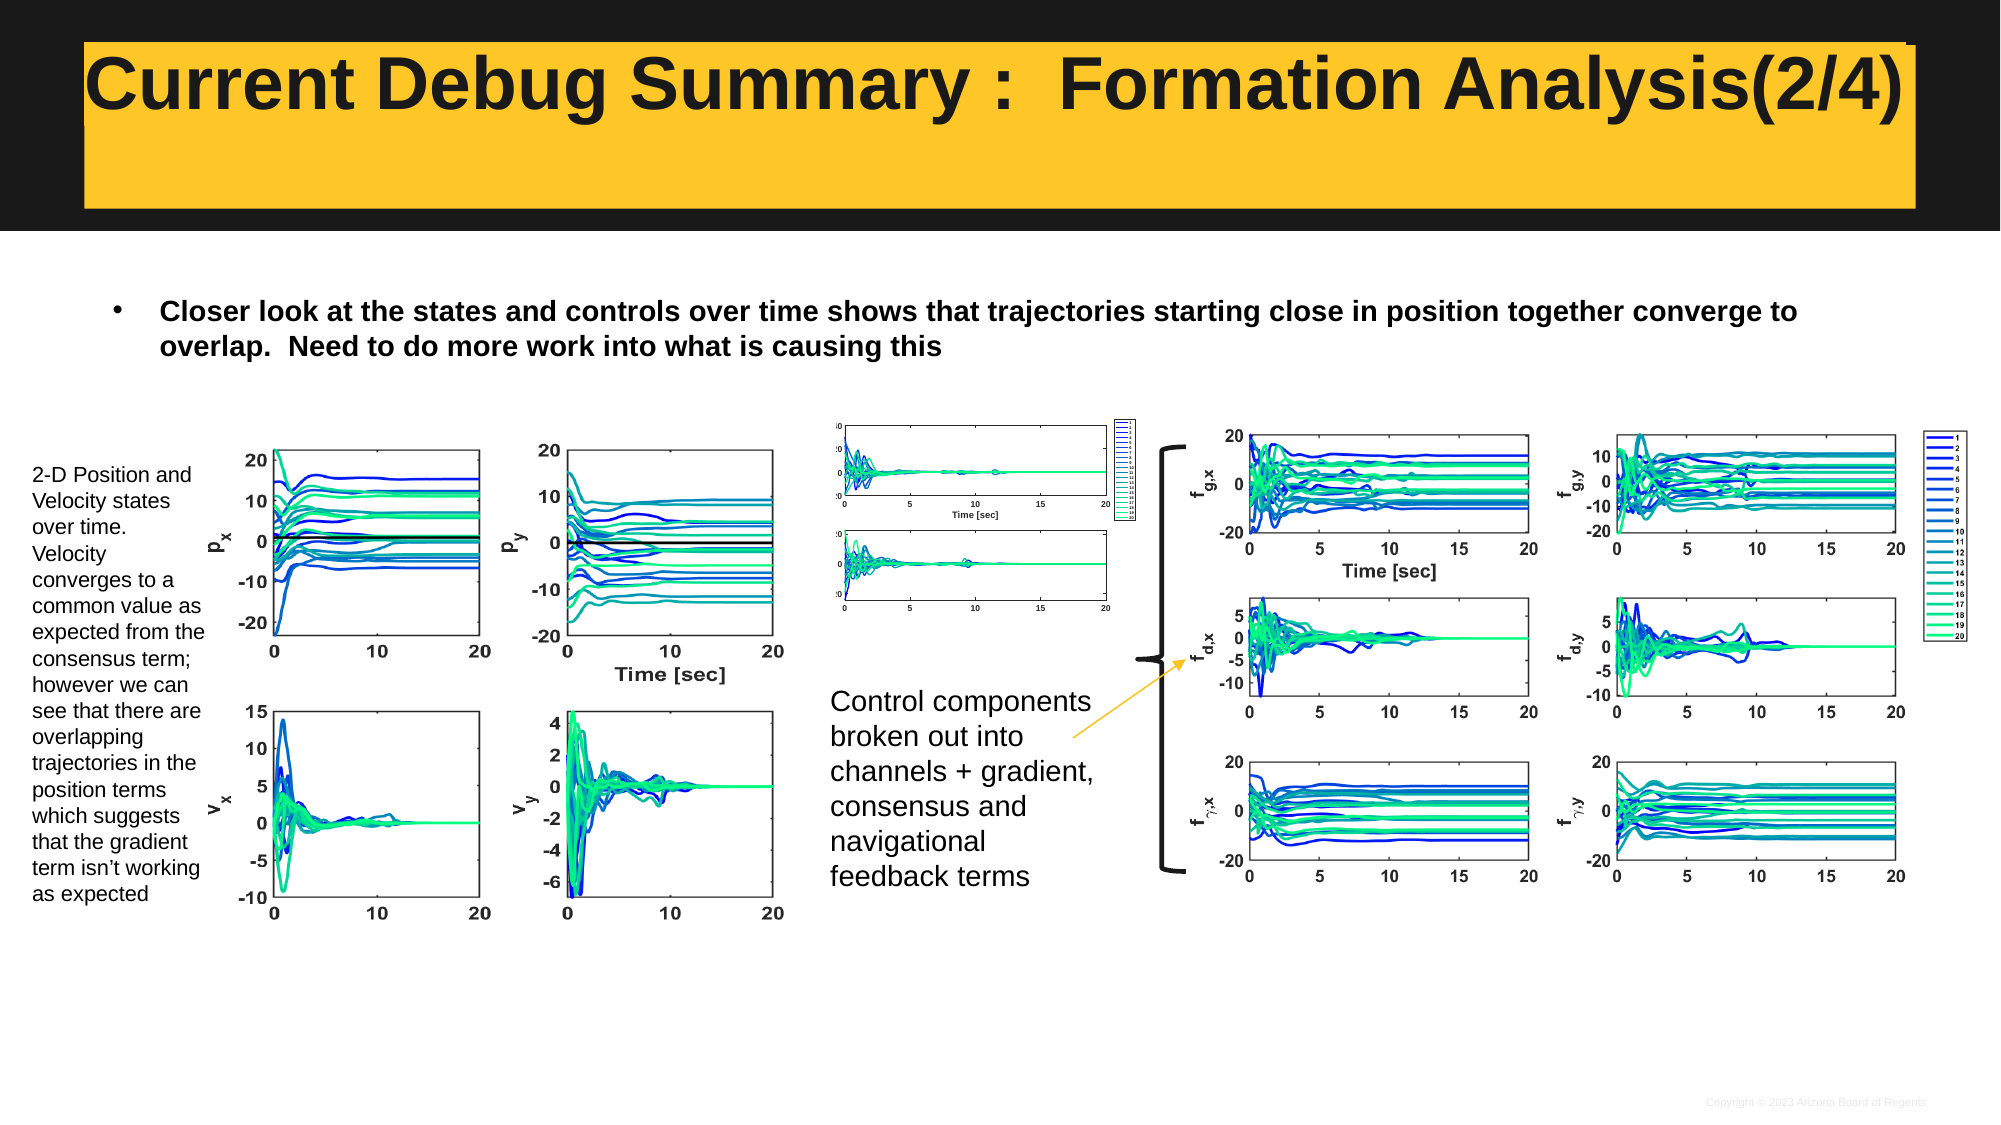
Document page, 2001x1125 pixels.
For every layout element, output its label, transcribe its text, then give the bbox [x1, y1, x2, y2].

picture [1141, 393, 1975, 940]
text_box Closer look at the states and controls over time shows that trajectories starting close in position together converge to overlap. Need to do more work into what is causing this [97, 284, 1930, 370]
text_box Control components broken out into channels + gradient, consensus and navigational feedback terms [840, 674, 1116, 900]
picture [170, 408, 1138, 960]
text_box 2-D Position and Velocity states over time. Velocity converges to a common value as expected from the consensus term; however we can see that there are overlapping trajectories in the position terms which suggests that the gradient term isn’t working as expected [17, 453, 165, 914]
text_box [1072, 665, 1142, 739]
